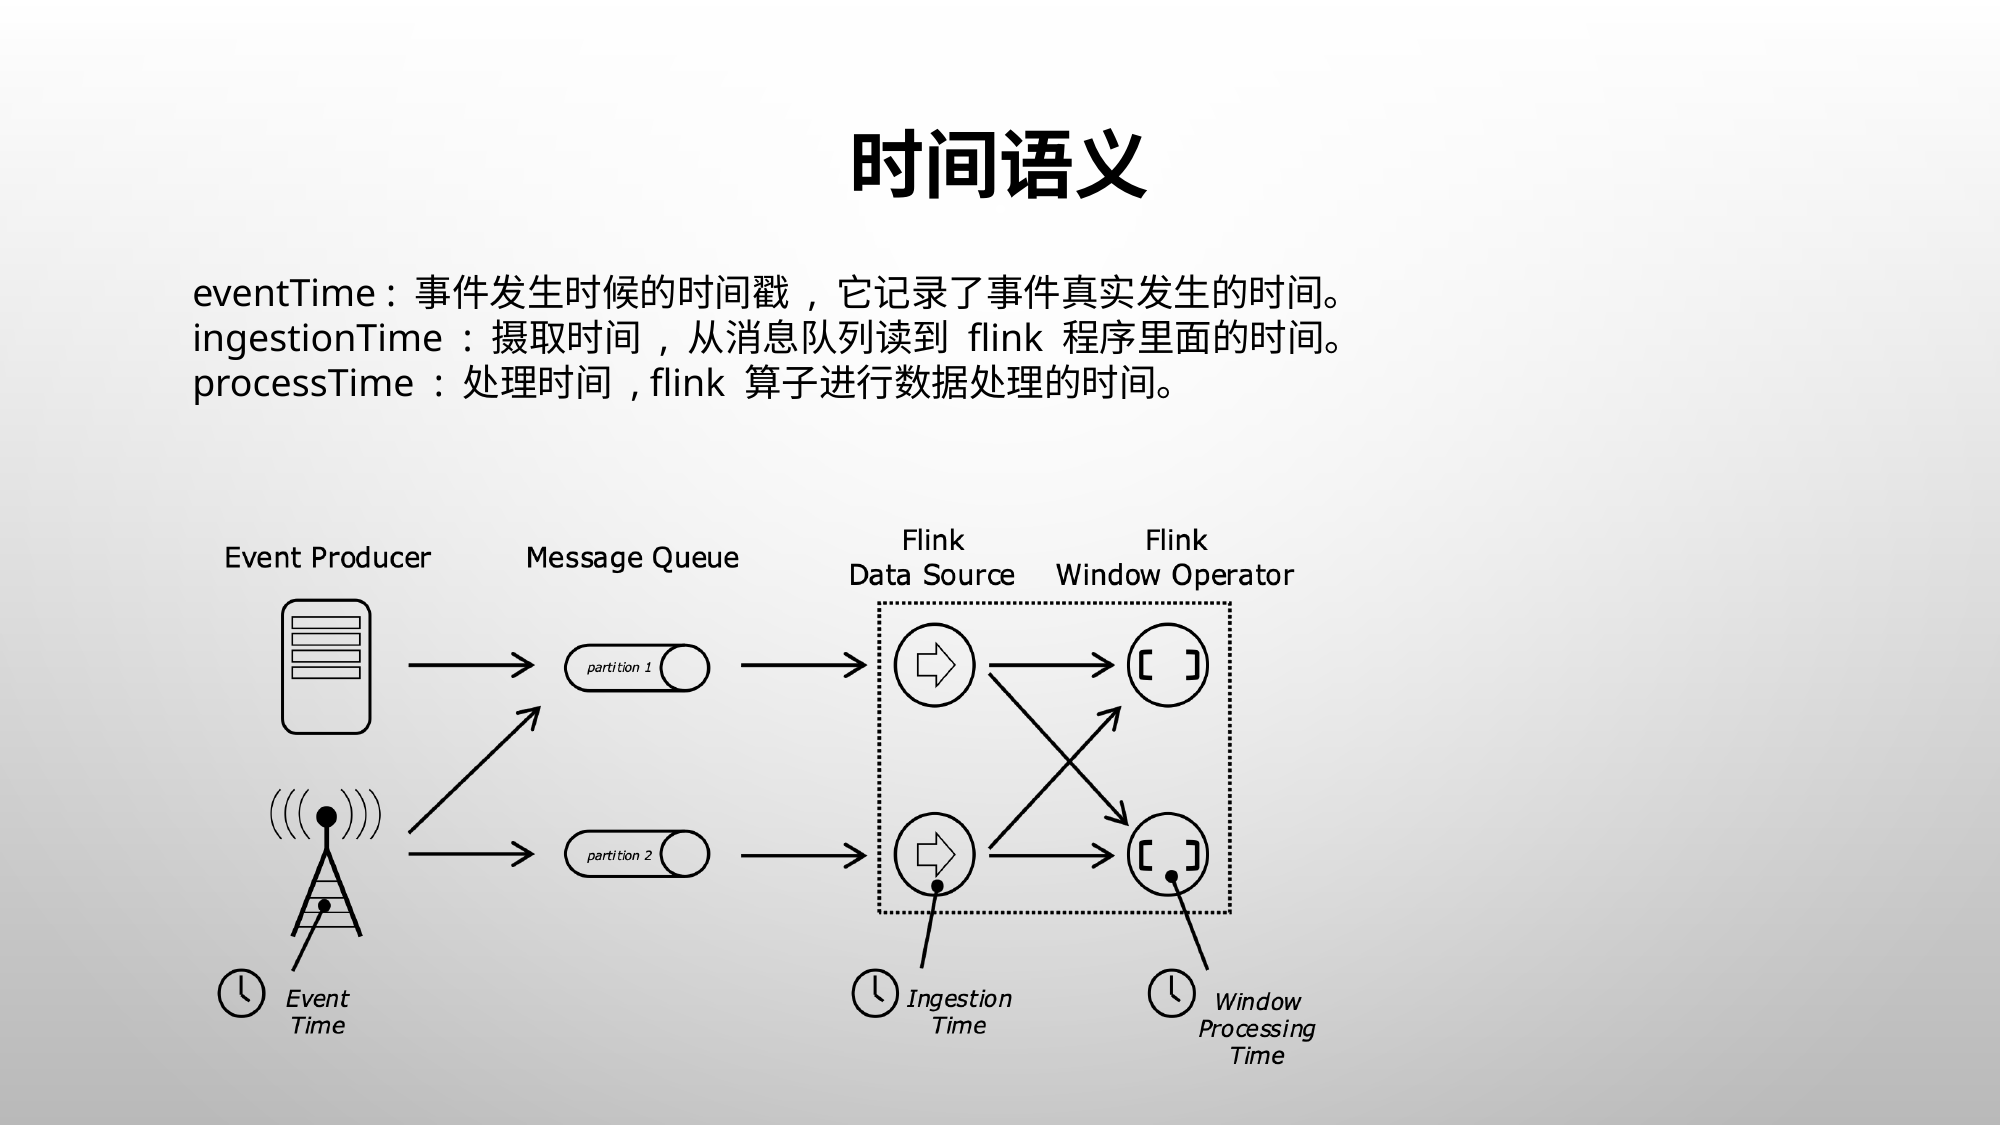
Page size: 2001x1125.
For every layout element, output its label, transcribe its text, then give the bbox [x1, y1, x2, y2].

picture [0, 0, 2000, 1125]
title 时间语义 [137, 59, 1863, 278]
text_box eventTime : 事件发生时候的时间戳 , 它记录了事件真实发生的时间。 ingestionTime : 摄取时间 , 从消息队列读到 flink 程序里面的时间。 processTime : 处理时间 , flink 算子进行数据处理的时间。 [177, 261, 1456, 412]
